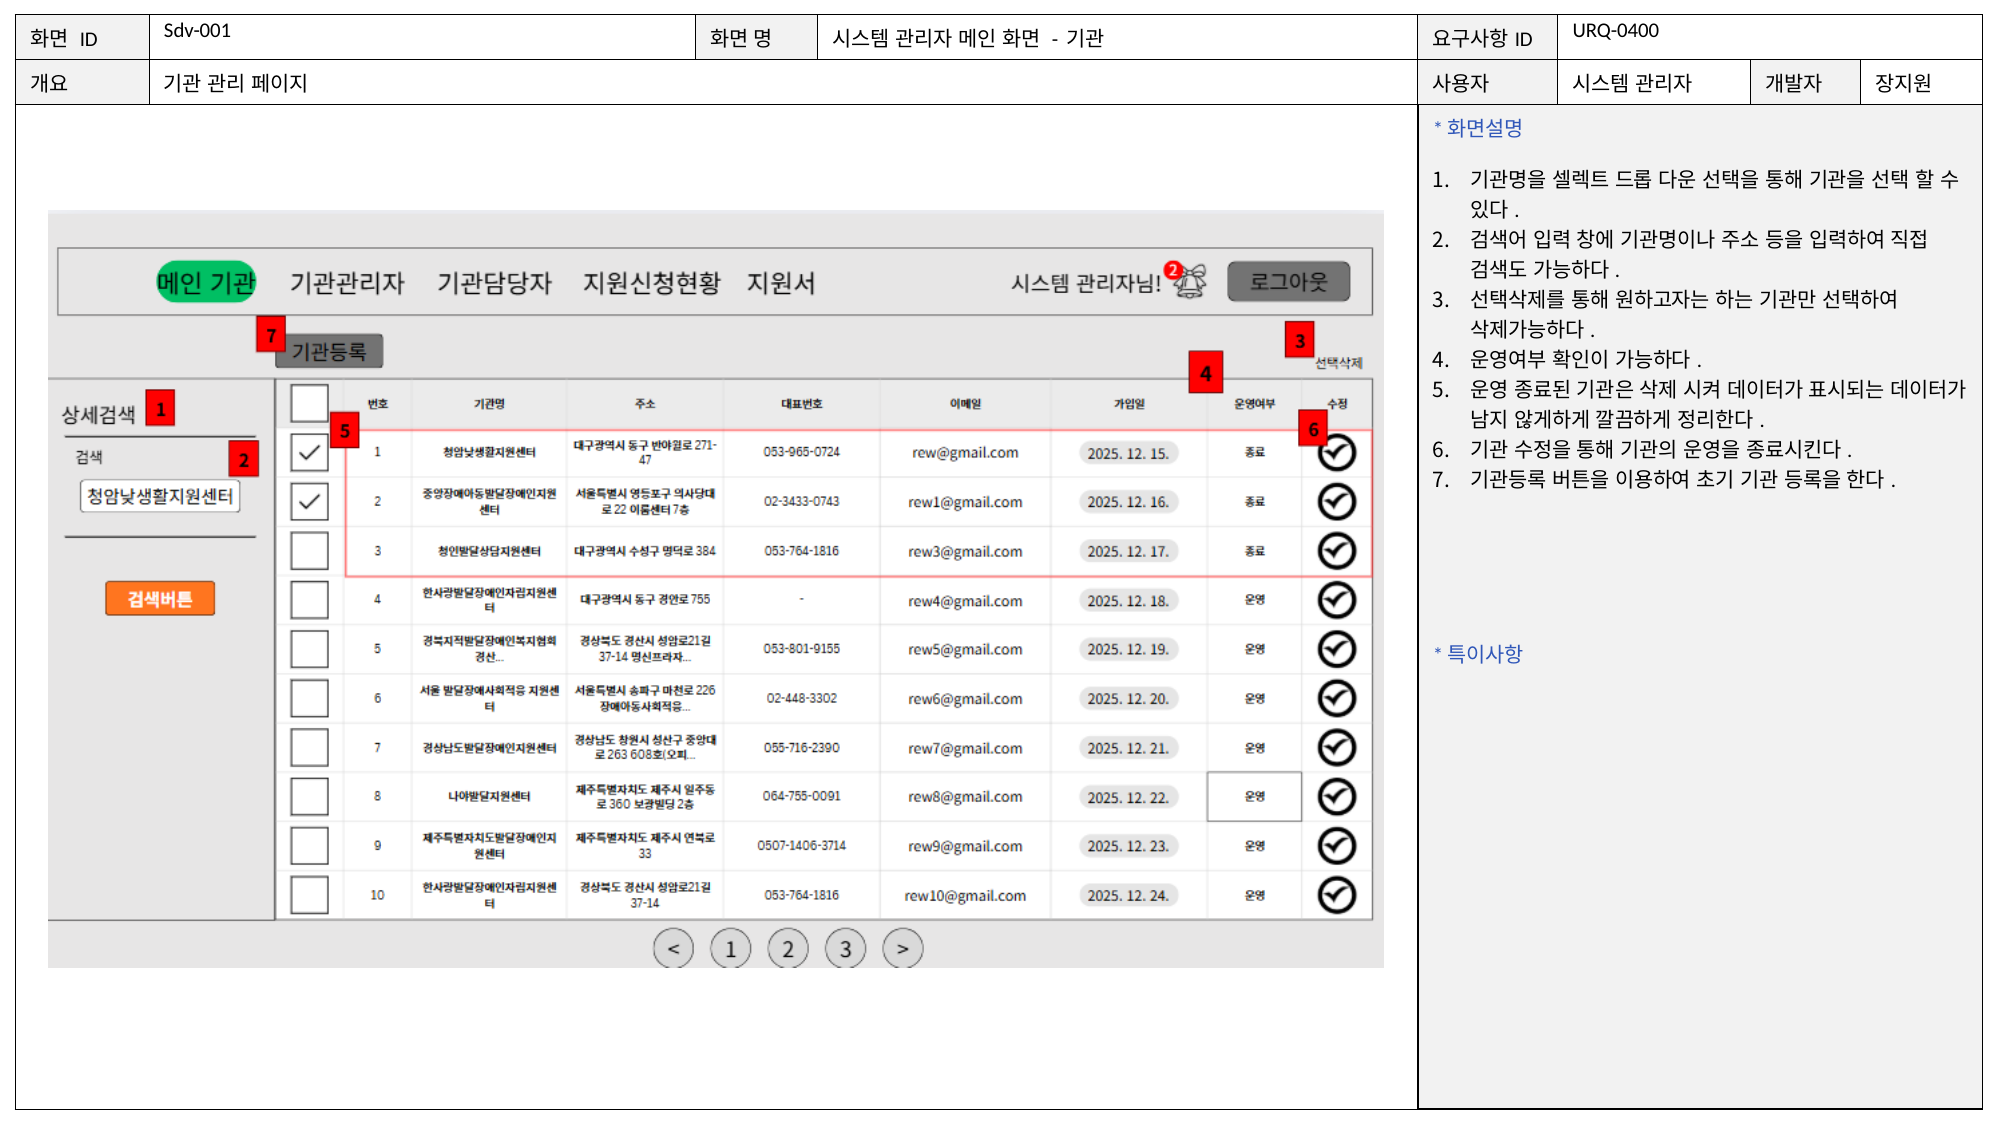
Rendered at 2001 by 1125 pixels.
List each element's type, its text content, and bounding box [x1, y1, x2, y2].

table_header 화면 명 [696, 15, 817, 59]
table_header 화면 ID [16, 15, 149, 59]
table_cell 시스템 관리자 [1558, 60, 1750, 104]
table_header 시스템 관리자 메인 화면 - 기관 [818, 15, 1417, 59]
table_cell [16, 105, 1417, 1109]
table_cell 기관 관리 페이지 [150, 60, 1417, 104]
table_header URQ-0400 [1558, 15, 1982, 59]
table_cell 개발자 [1751, 60, 1860, 104]
table_cell *화면설명 기관명을 셀렉트 드롭 다운 선택을 통해 기관을 선택 할 수 있다. 검색어 입력 창에 기관명이나 주소 등을 입력하여 직접 검색도 가능하다. 선택삭제를 통해 원하고자는 하는 기관만 선택하여 삭제가능하다. 운영여부 확인이 가능하다. 운영 종료된 기관은 삭제 시켜 데이터가 표시되는 데이터가 남지 않게하게 깔끔하게 정리한다. 기관 수정을 통해 기관의 운영을 종료시킨다. 기관등록 버튼을 이용하여 초기 기관 등록을 한다. *특이사항 [1419, 105, 1982, 1108]
table_cell 개요 [16, 60, 149, 104]
table_header Sdv-001 [150, 15, 695, 59]
table_header 요구사항ID [1418, 15, 1557, 59]
table_cell 장지원 [1861, 60, 1982, 104]
picture [47, 210, 1385, 969]
table_cell 사용자 [1418, 60, 1557, 104]
